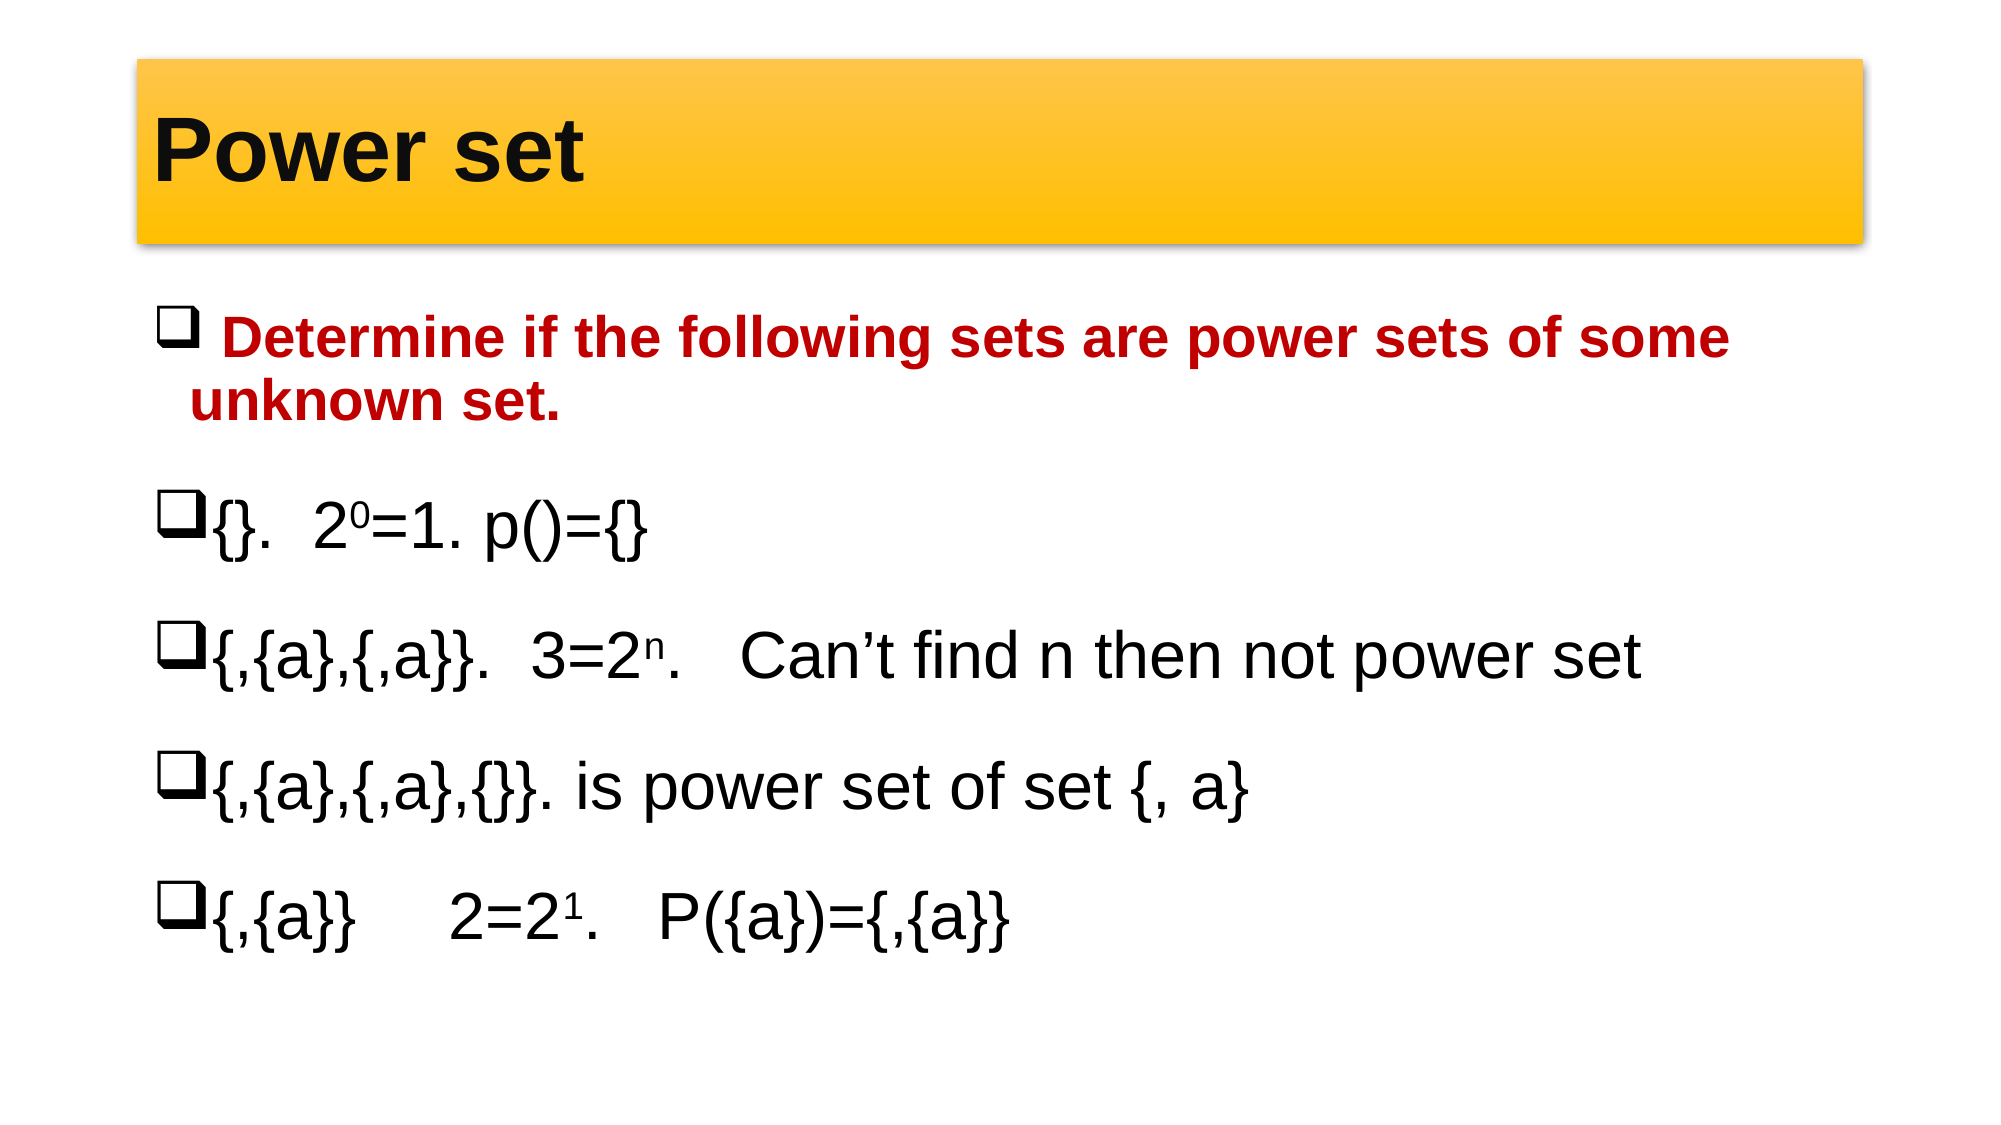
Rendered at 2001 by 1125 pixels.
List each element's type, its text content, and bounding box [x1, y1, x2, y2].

title Power set [137, 59, 1863, 244]
